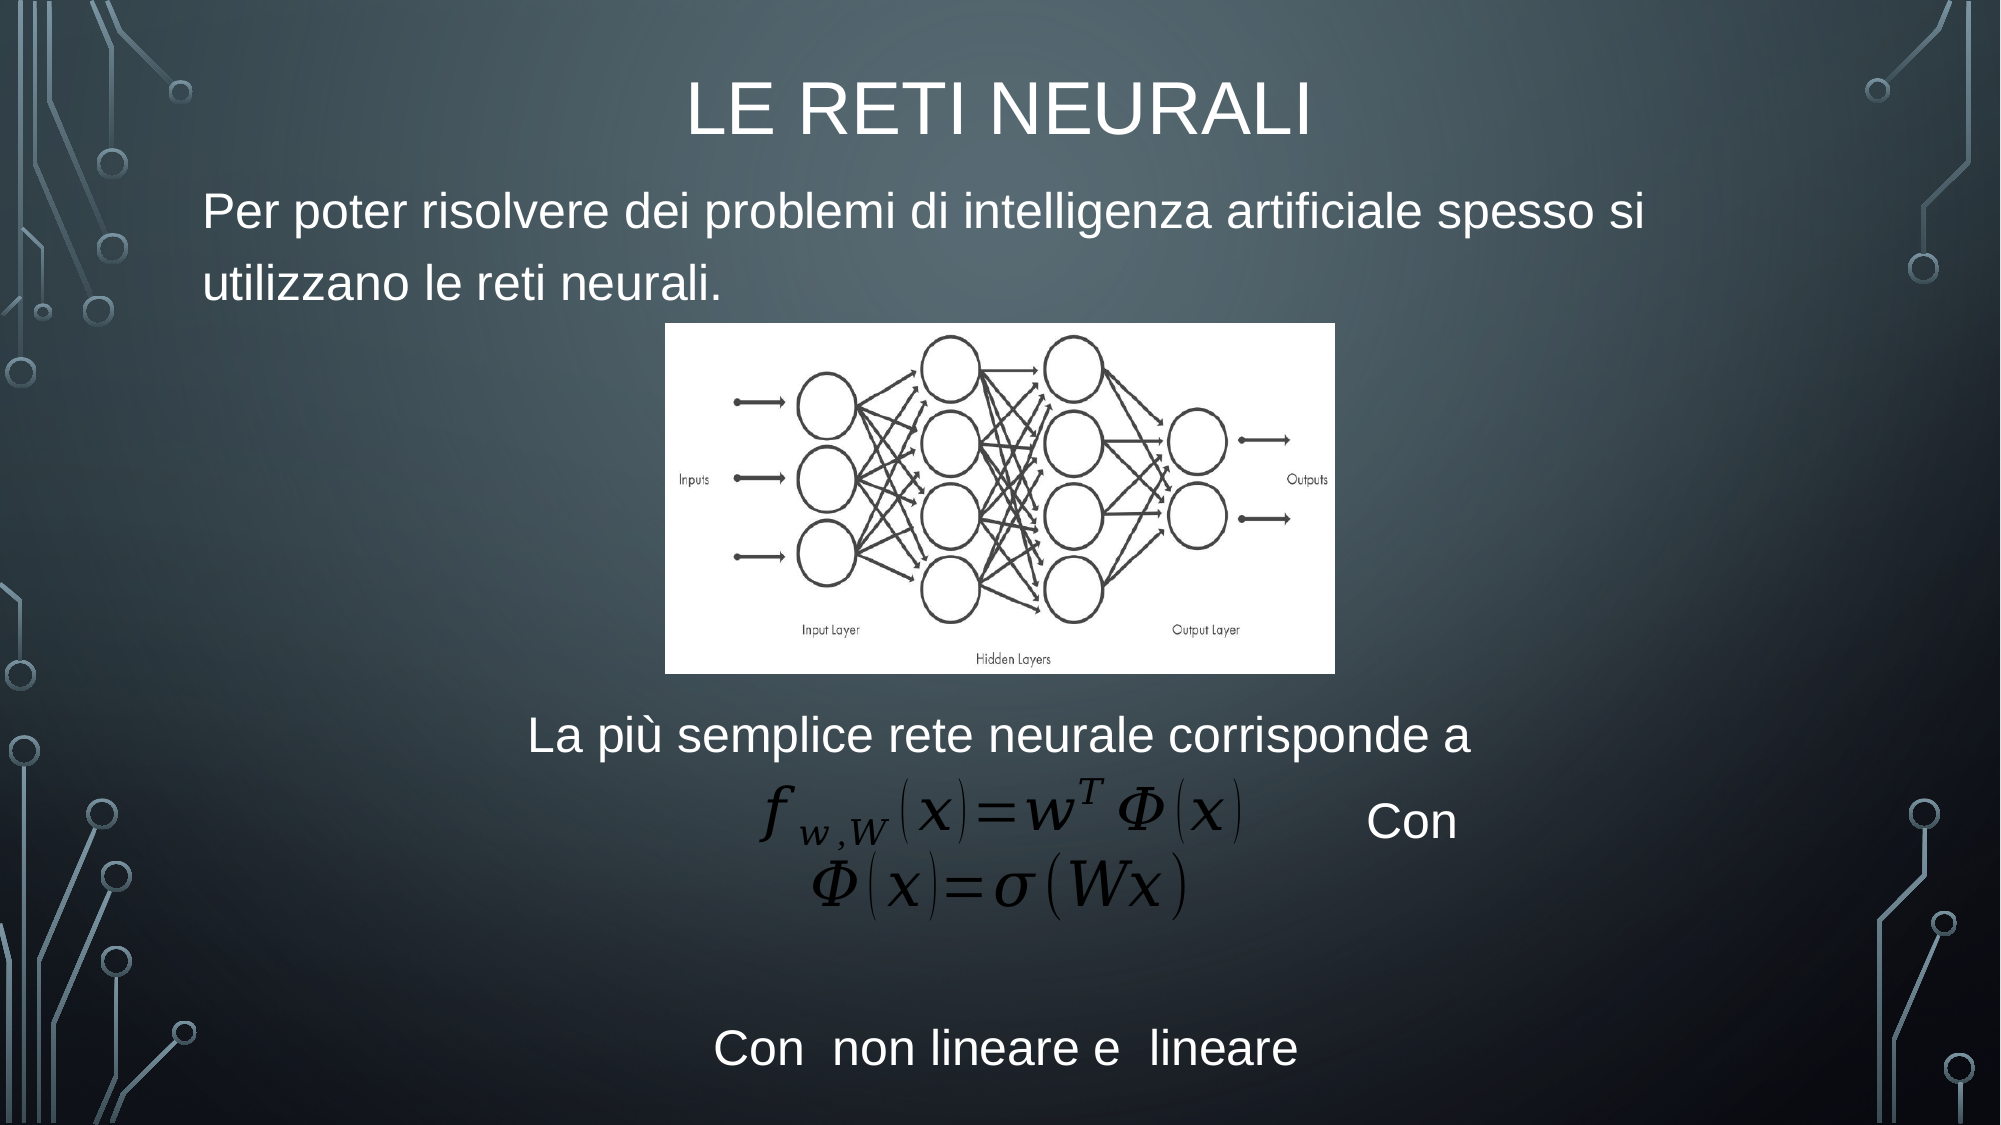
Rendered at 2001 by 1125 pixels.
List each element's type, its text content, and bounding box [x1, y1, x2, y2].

text_box La più semplice rete neurale corrisponde a [421, 695, 1578, 770]
list Per poter risolvere dei problemi di intelligenza artificiale spesso si utilizzano le reti neurali. [187, 159, 1813, 1070]
title Le reti neurali [187, 0, 1813, 159]
picture [665, 323, 1335, 675]
